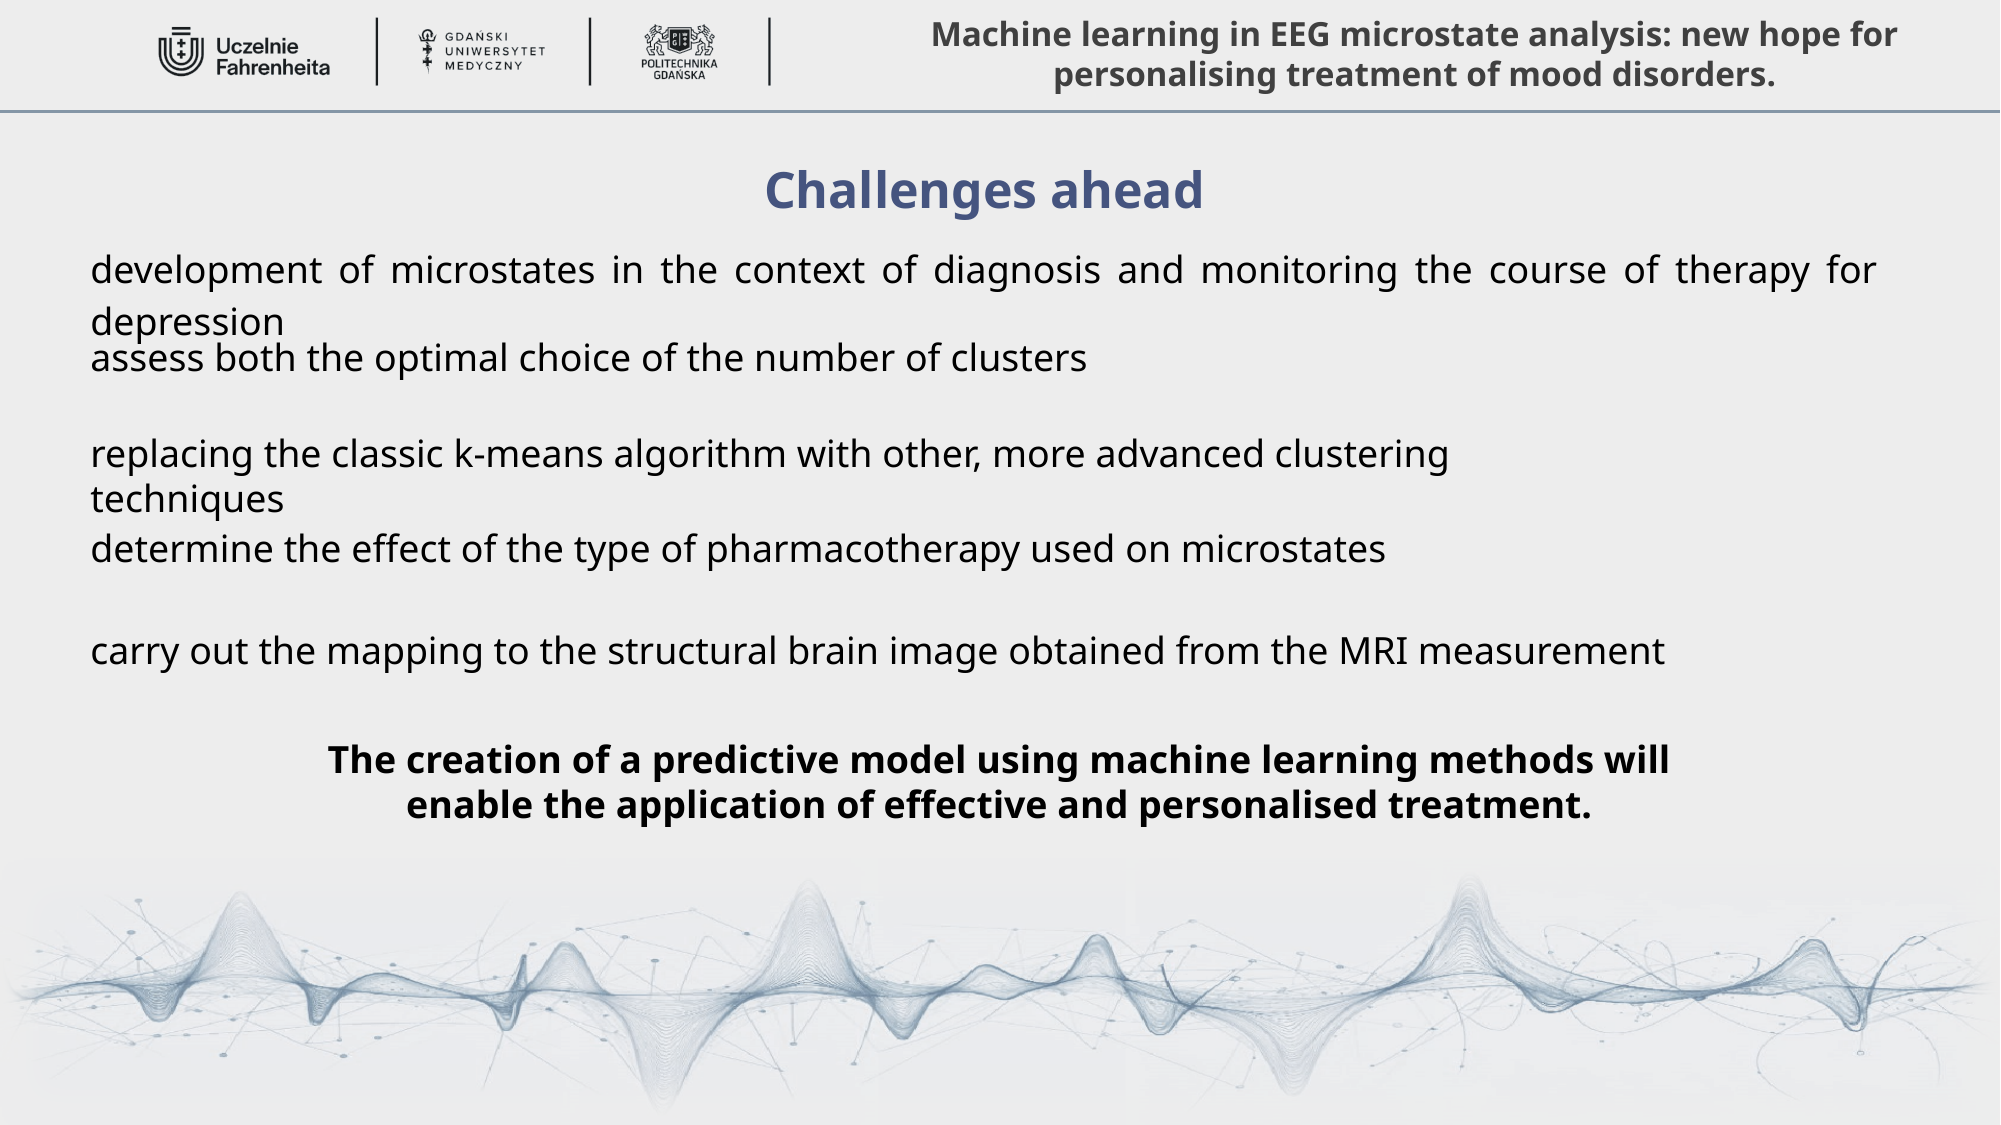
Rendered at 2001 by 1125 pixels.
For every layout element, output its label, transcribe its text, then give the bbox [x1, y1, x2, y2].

text_box assess both the optimal choice of the number of clusters [75, 326, 1555, 387]
text_box development of microstates in the context of diagnosis and monitoring the course of therapy for depression [75, 231, 1894, 350]
text_box Challenges ahead [749, 151, 1220, 227]
text_box The creation of a predictive model using machine learning methods will enable the application of effective and personalised treatment. [292, 728, 1708, 834]
text_box Machine learning in EEG microstate analysis: new hope for personalising treatment of mood disorders. [912, 5, 1918, 110]
picture [0, 858, 2000, 1125]
text_box carry out the mapping to the structural brain image obtained from the MRI measurement [75, 619, 1690, 680]
text_box replacing the classic k-means algorithm with other, more advanced clustering techniques [75, 422, 1628, 528]
picture [151, 15, 778, 89]
text_box determine the effect of the type of pharmacotherapy used on microstates [75, 517, 1426, 578]
